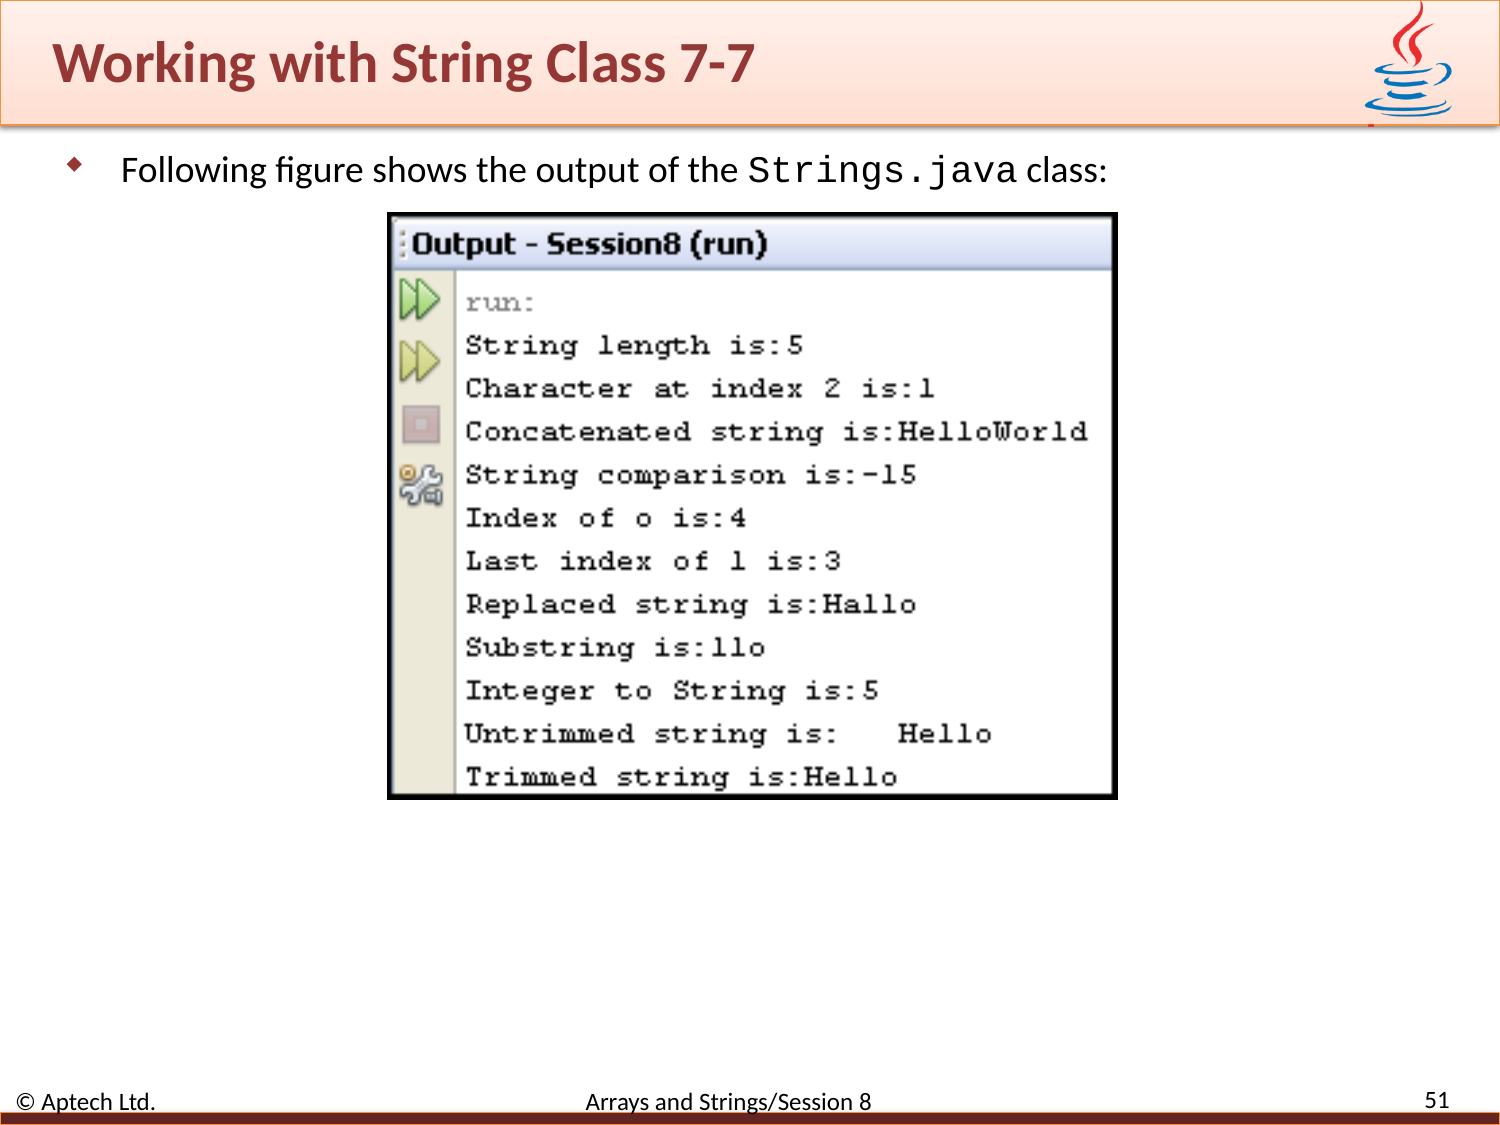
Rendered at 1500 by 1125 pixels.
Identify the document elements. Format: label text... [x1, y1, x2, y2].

picture [387, 212, 1119, 801]
title Working with String Class 7-7 [37, 24, 1288, 93]
footer © Aptech Ltd. Arrays and Strings/Session 8 [0, 1087, 1325, 1113]
picture [1362, 0, 1454, 127]
slide_number 51 [1337, 1084, 1465, 1113]
text_box Following figure shows the output of the Strings.java class: [49, 137, 1463, 200]
